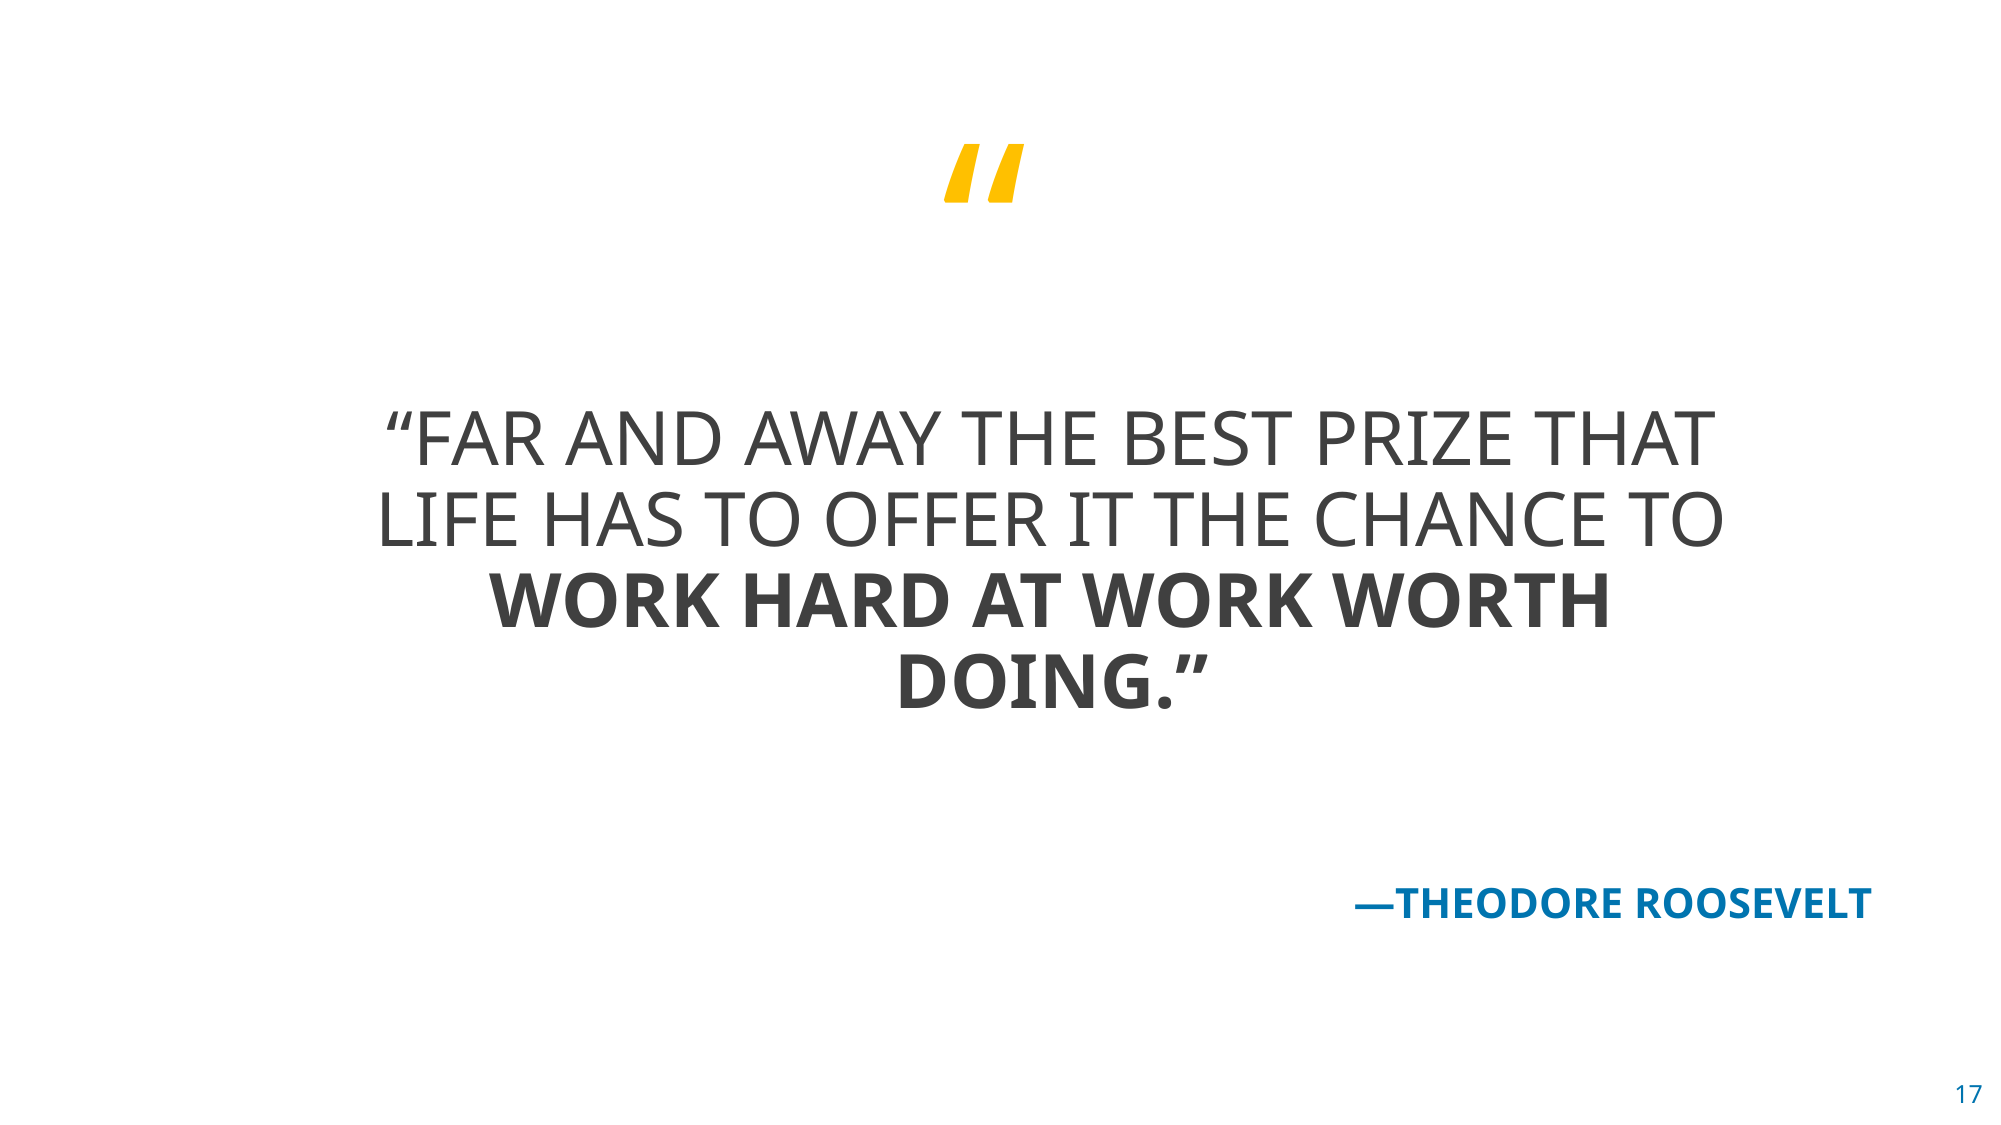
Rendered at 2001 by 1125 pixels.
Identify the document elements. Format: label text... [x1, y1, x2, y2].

slide_number 17 [1927, 1065, 1998, 1125]
list —THEODORE ROOSEVELT [559, 875, 1888, 982]
list “FAR AND AWAY THE BEST PRIZE THAT LIFE HAS TO OFFER IT THE CHANCE TO WORK HARD AT WORK WORTH DOING.” [311, 391, 1793, 734]
